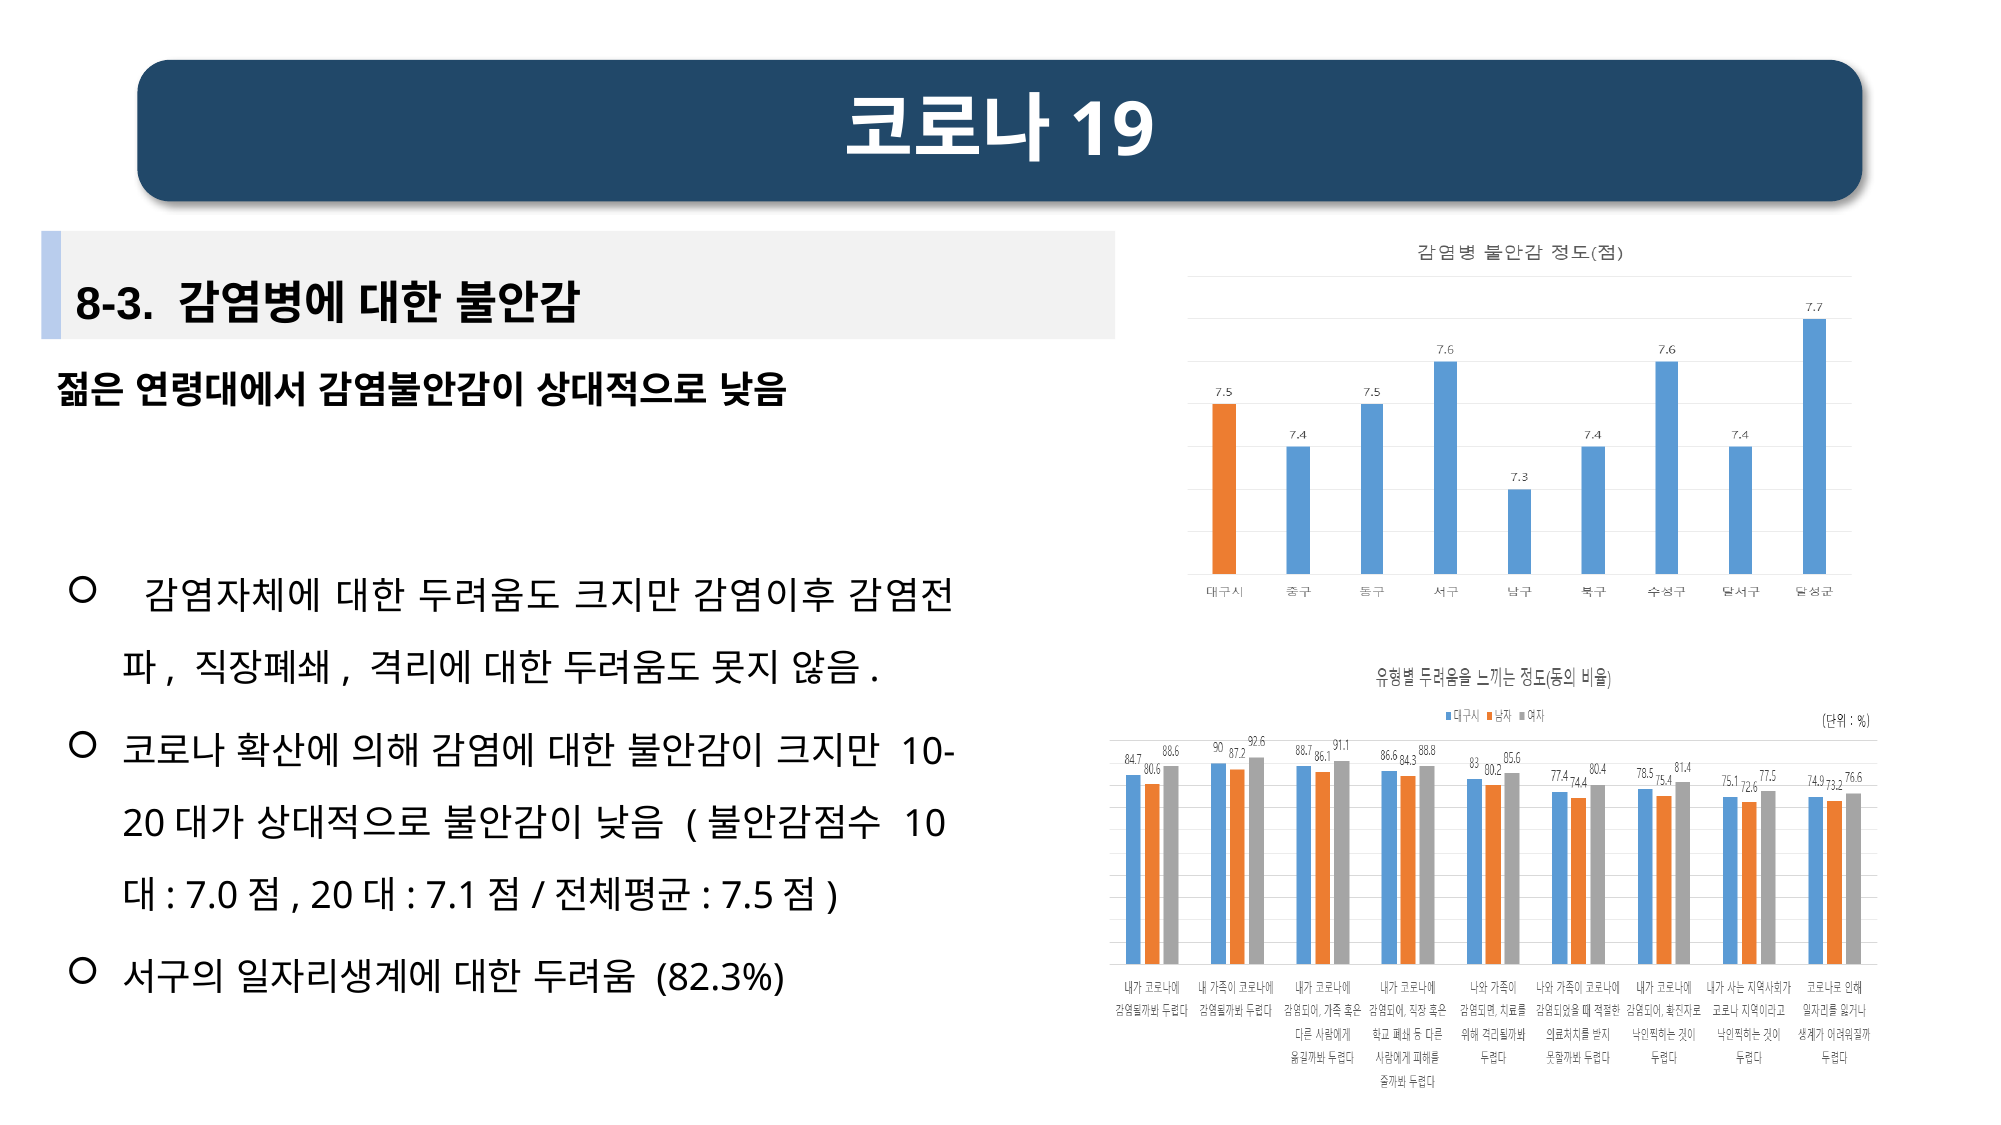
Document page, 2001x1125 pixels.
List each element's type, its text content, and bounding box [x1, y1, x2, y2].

title 코로나19 [137, 59, 1863, 202]
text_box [41, 230, 1116, 340]
picture [1101, 650, 1885, 1100]
text_box 감염자체에 대한 두려움도 크지만 감염이후 감염전파, 직장폐쇄, 격리에 대한 두려움도 못지 않음. 코로나 확산에 의해 감염에 대한 불안감이 크지만 10-20대가 상대적으로 불안감이 낮음 (불안감점수 10대: 7.0점, 20대: 7.1점/전체평균: 7.5점) 서구의 일자리생계에 대한 두려움 (82.3%) [51, 537, 971, 1006]
picture [1175, 230, 1863, 605]
text_box 젊은 연령대에서 감염불안감이 상대적으로 낮음 [41, 358, 1175, 419]
